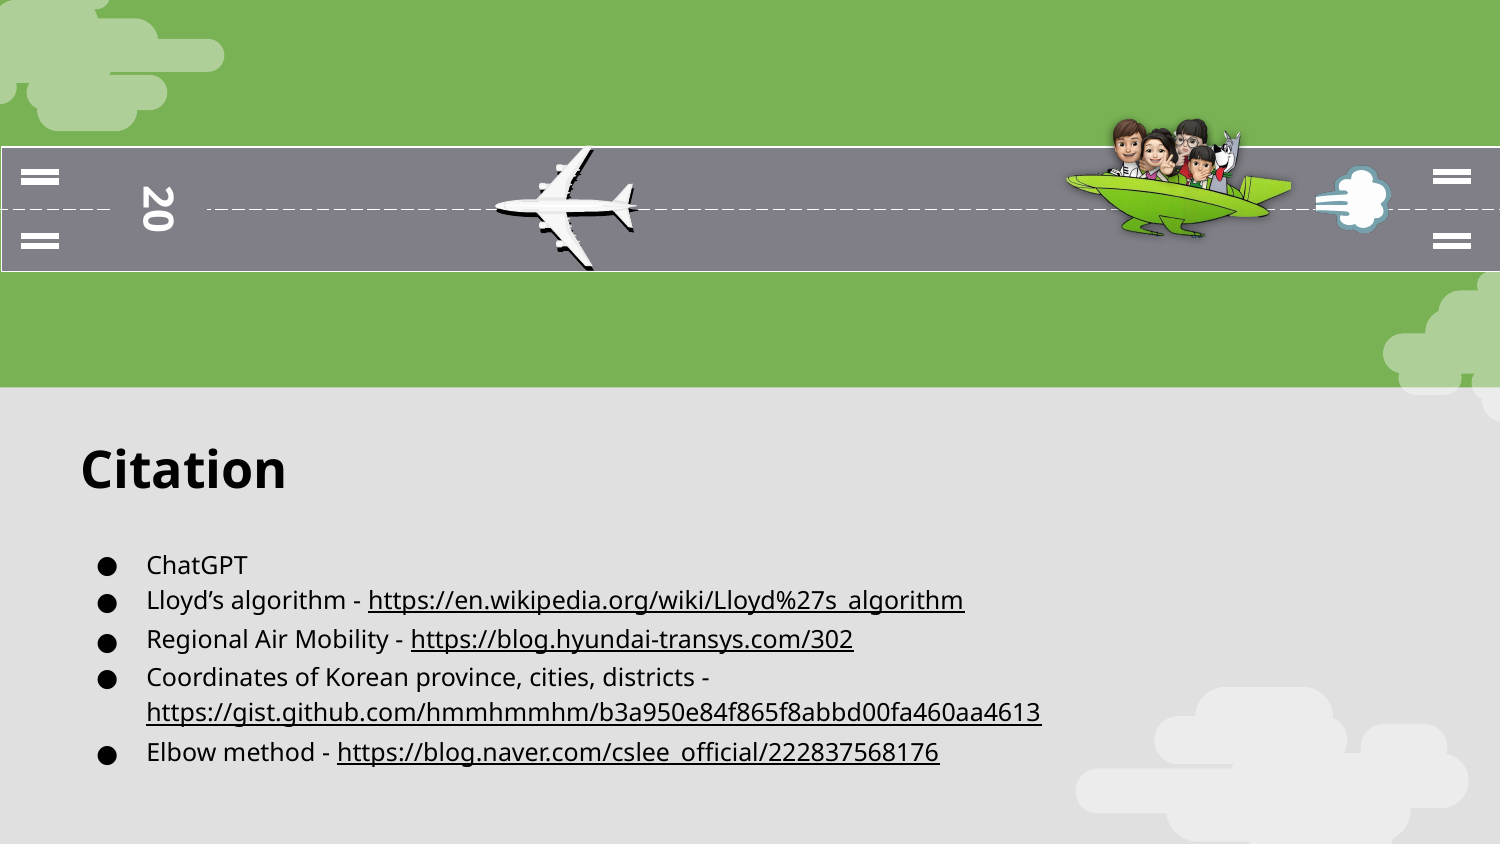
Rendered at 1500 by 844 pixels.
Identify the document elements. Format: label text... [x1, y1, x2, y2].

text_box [504, 136, 630, 280]
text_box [1063, 111, 1296, 238]
title Citation [65, 421, 1453, 521]
picture [1313, 160, 1392, 238]
text_box ChatGPT Lloyd’s algorithm - https://en.wikipedia.org/wiki/Lloyd%27s_algorithm Regional Air Mobility - https://blog.hyundai-transys.com/302 Coordinates of Korean province, cities, districts - https://gist.github.com/hmmhmmhm/b3a950e84f865f8abbd00fa460aa4613 Elbow method - https://blog.naver.com/cslee_official/222837568176 [56, 529, 1444, 785]
